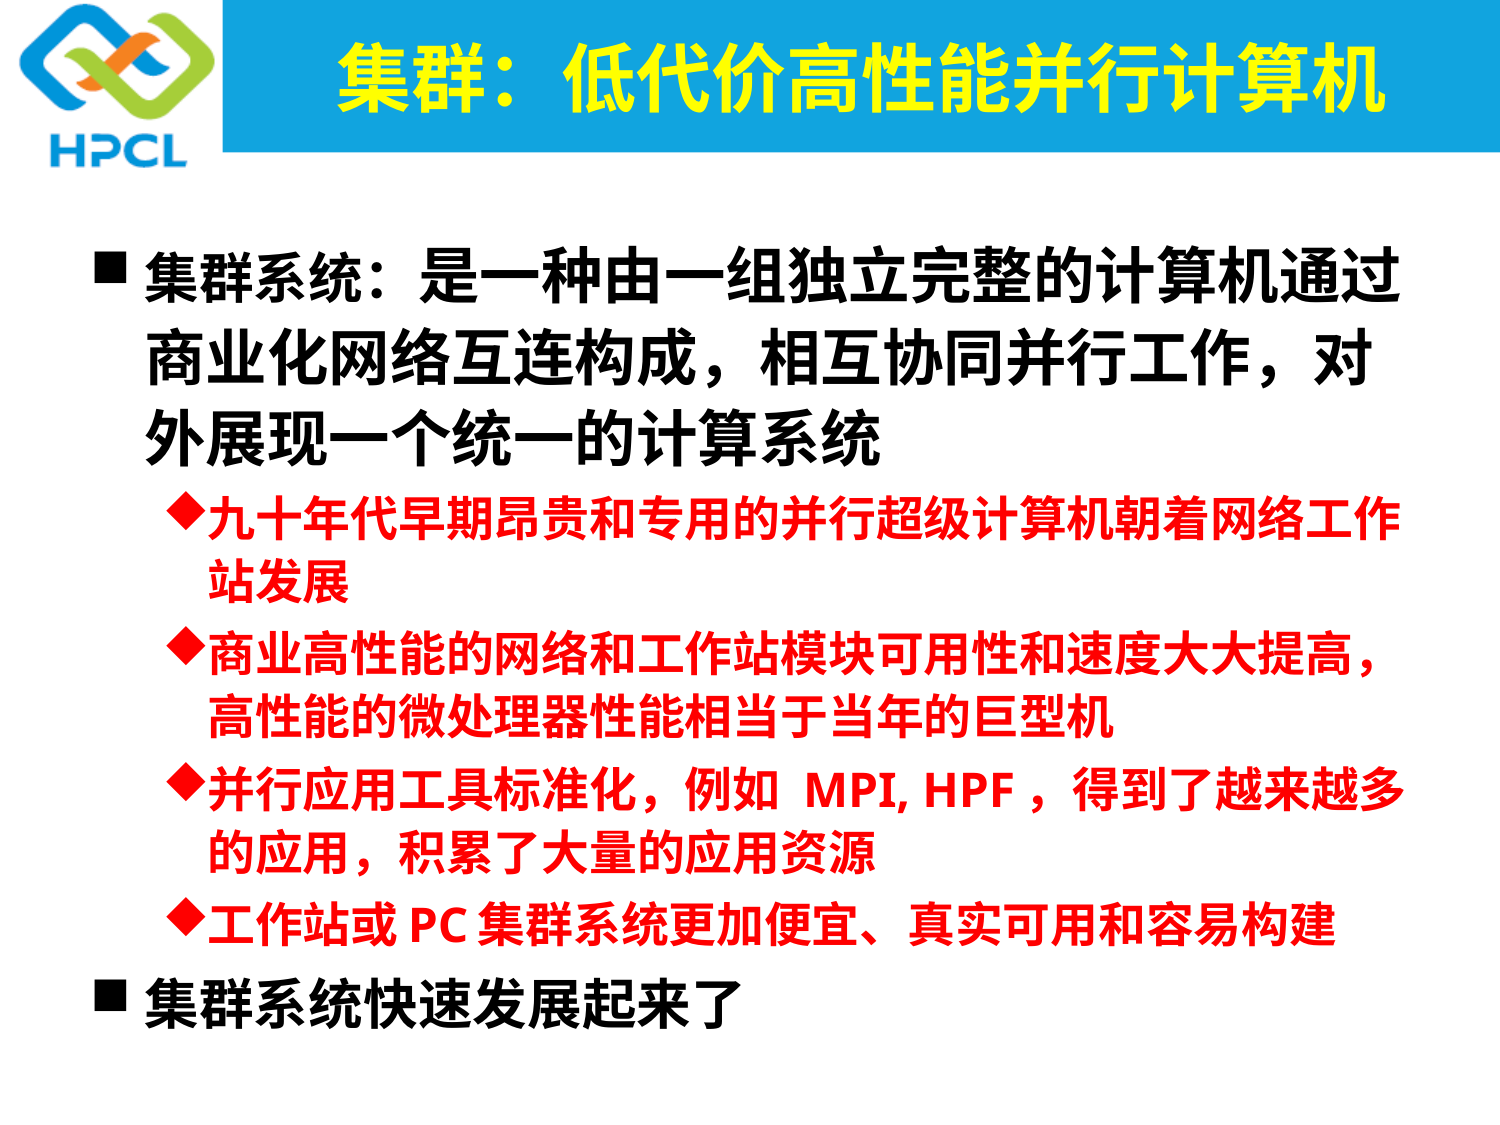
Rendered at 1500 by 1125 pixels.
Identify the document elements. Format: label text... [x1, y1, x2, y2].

title 集群：低代价高性能并行计算机 [222, 0, 1500, 153]
picture [11, 0, 223, 176]
list 集群系统：是一种由一组独立完整的计算机通过商业化网络互连构成，相互协同并行工作，对外展现一个统一的计算系统 九十年代早期昂贵和专用的并行超级计算机朝着网络工作站发展 商业高性能的网络和工作站模块可用性和速度大大提高，高性能的微处理器性能相当于当年的巨型机 并行应用工具标准化，例如 MPI, HPF，得到了越来越多的应用，积累了大量的应用资源 工作站或PC集群系统更加便宜、真实可用和容易构建 集群系统快速发展起来了 [75, 222, 1425, 1055]
